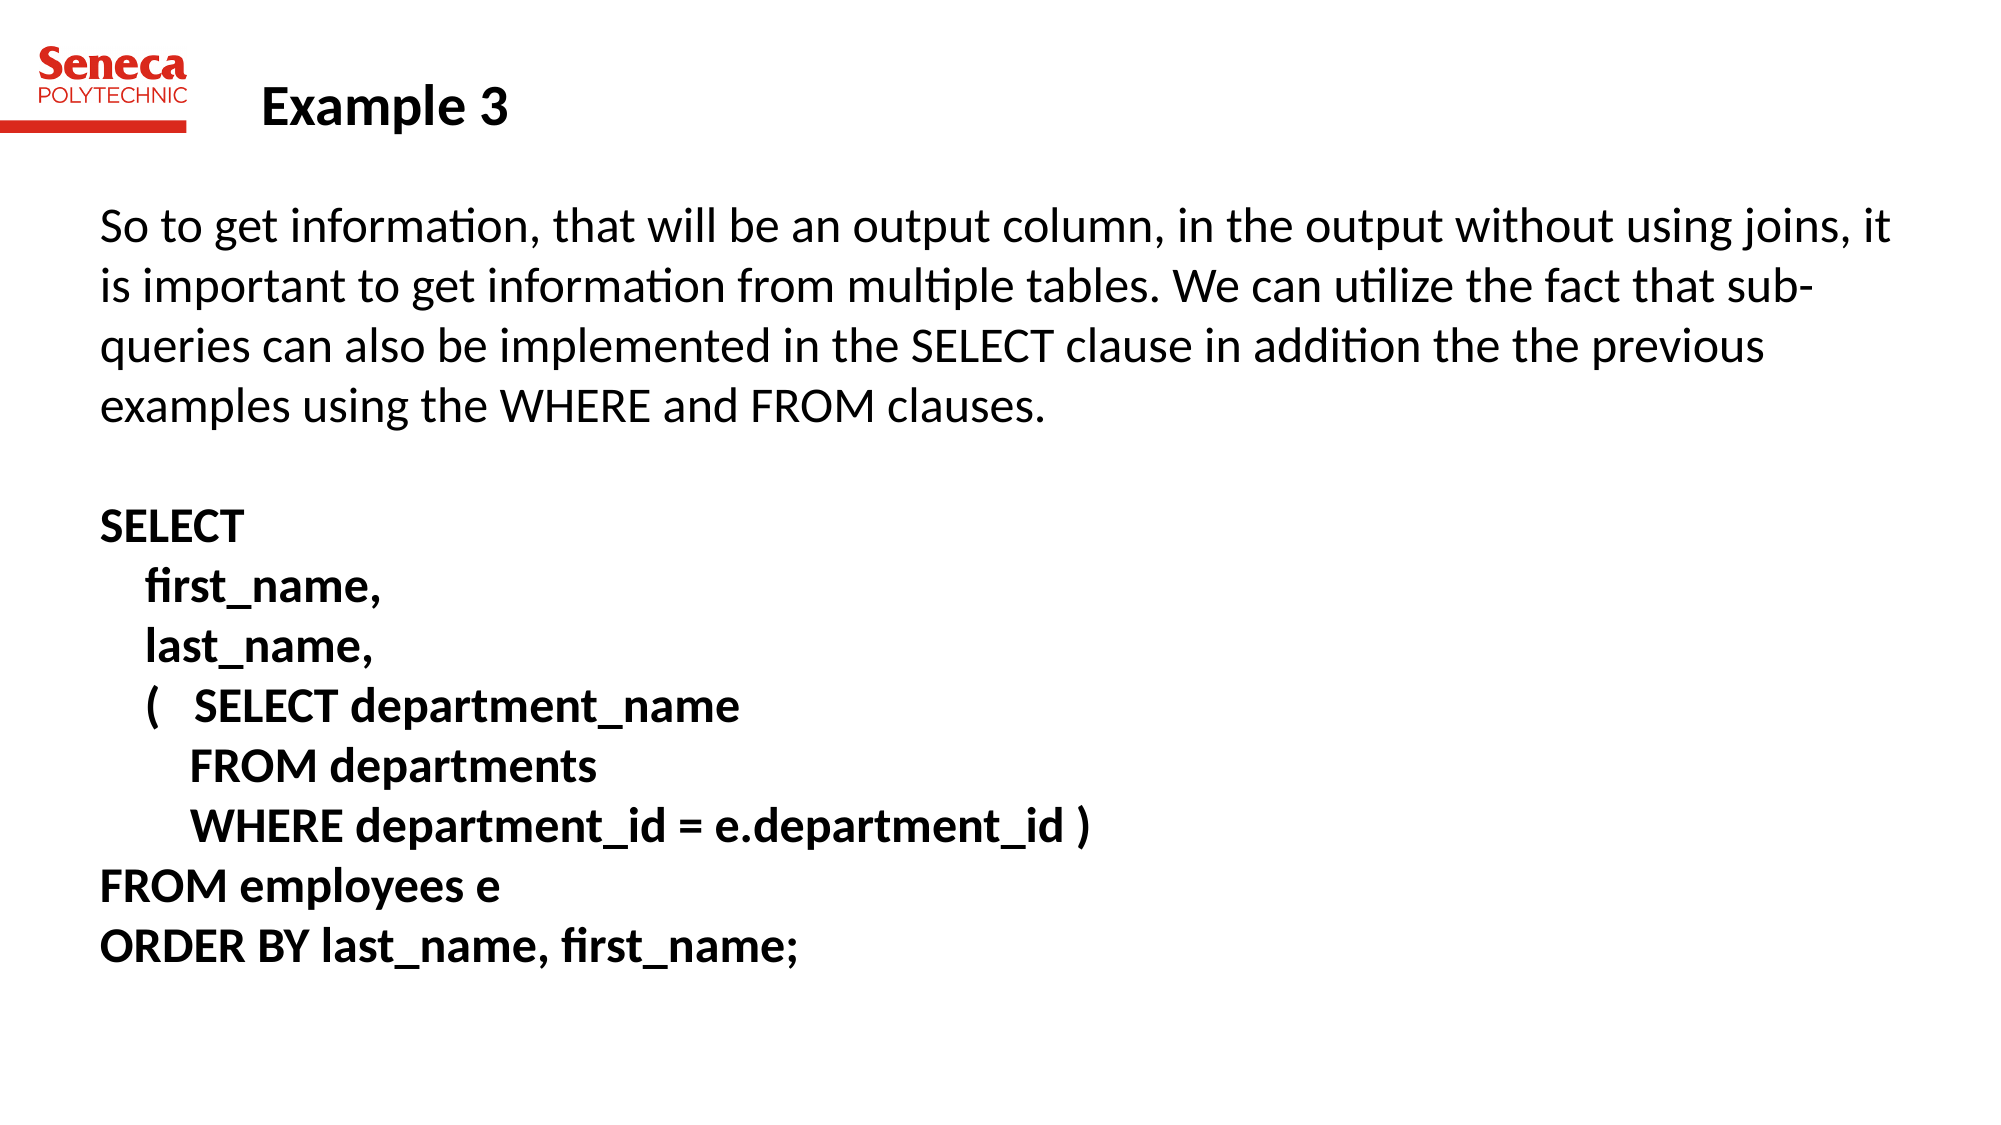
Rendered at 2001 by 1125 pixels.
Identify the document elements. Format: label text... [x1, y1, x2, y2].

text_box Example 3 [246, 59, 1984, 144]
text_box So to get information, that will be an output column, in the output without using joins, it is important to get information from multiple tables. We can utilize the fact that sub-queries can also be implemented in the SELECT clause in addition the the previous examples using the WHERE and FROM clauses. SELECT first_name, last_name, ( SELECT department_name FROM departments WHERE department_id = e.department_id ) FROM employees e ORDER BY last_name, first_name; [66, 185, 1916, 980]
text_box [0, 119, 187, 134]
picture [39, 46, 187, 103]
